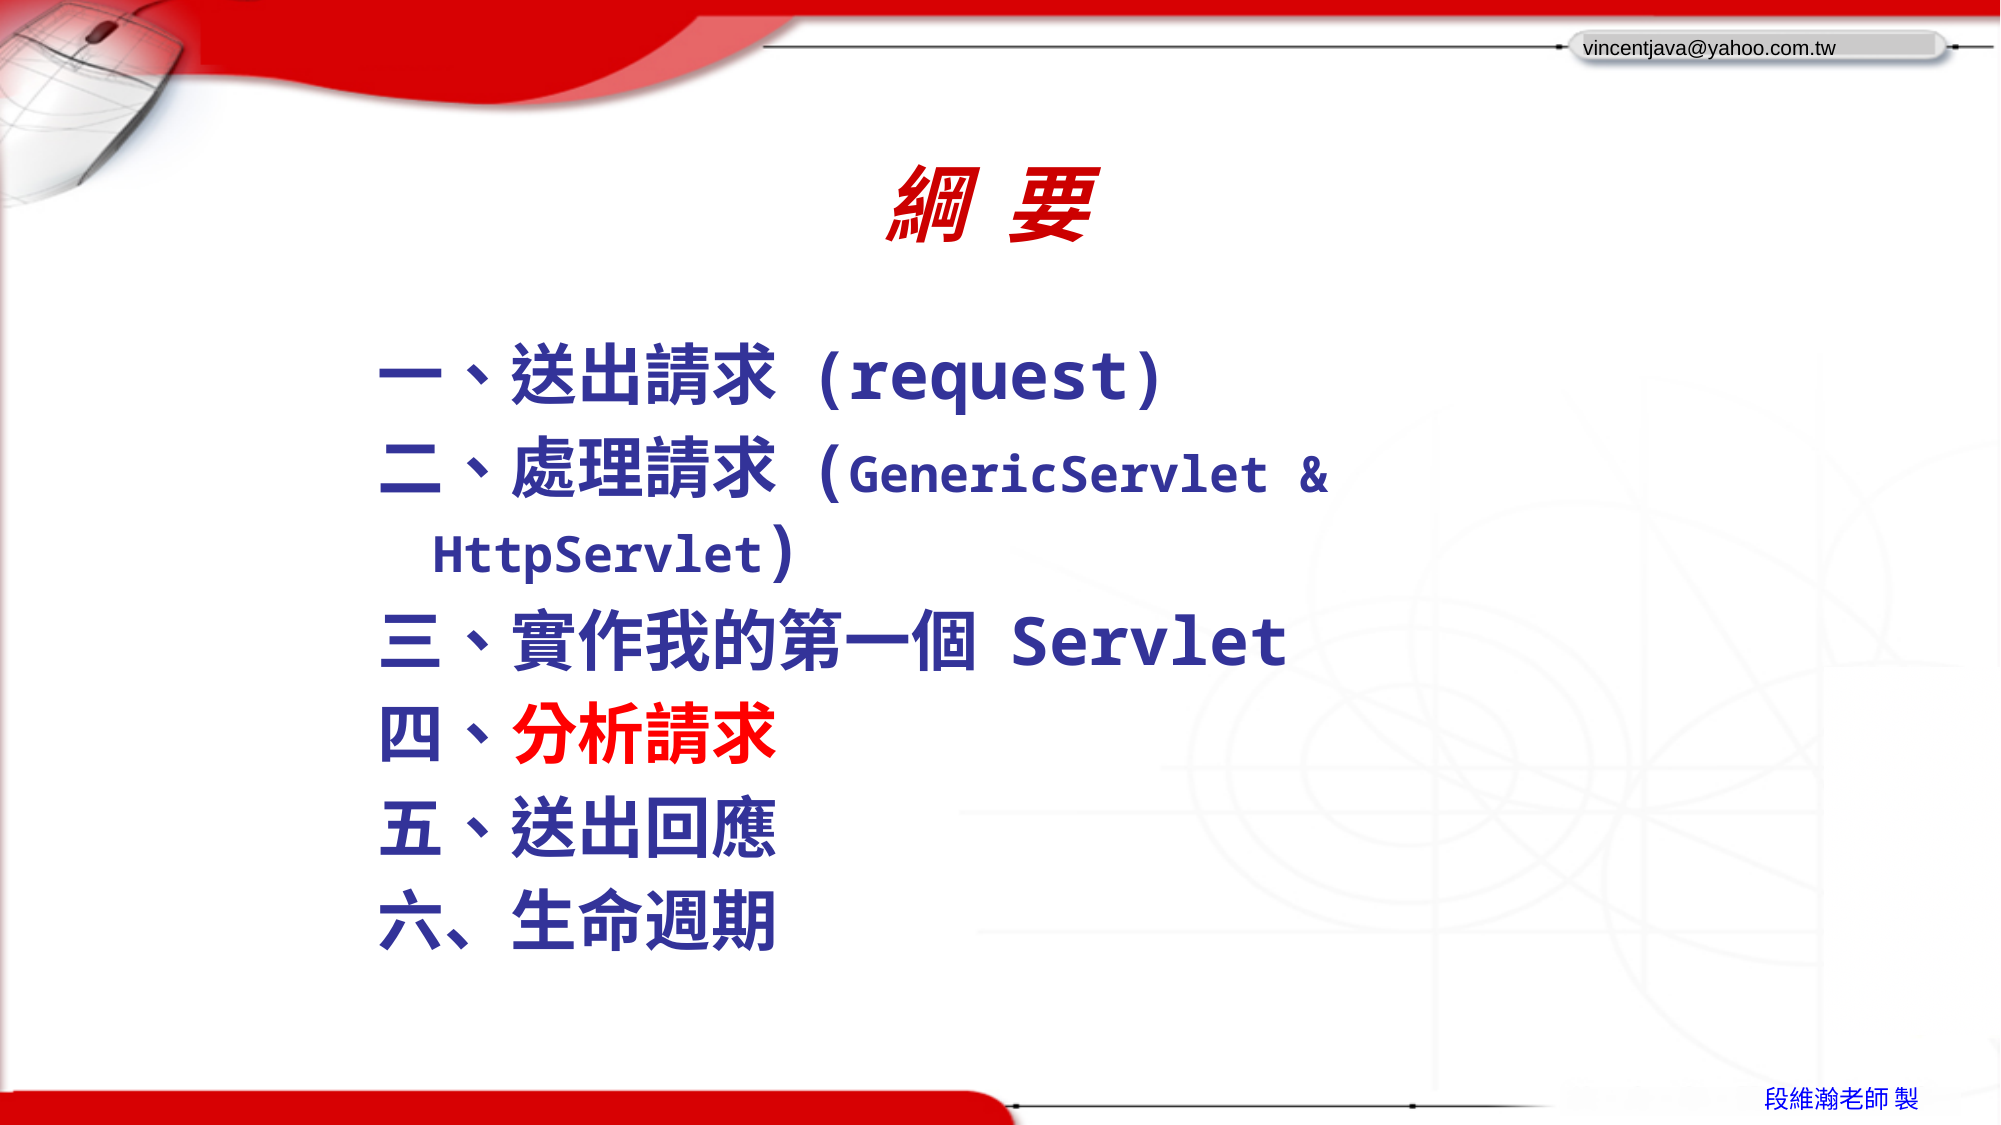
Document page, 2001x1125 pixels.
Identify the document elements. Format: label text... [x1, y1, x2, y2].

title 綱 要 [86, 136, 1887, 268]
picture [0, 0, 2001, 1125]
list 一、送出請求 (request) 二、處理請求 (GenericServlet & HttpServlet) 三、實作我的第一個 Servlet 四、分析請求 五、送出回應 六、生命週期 [362, 324, 1686, 1000]
